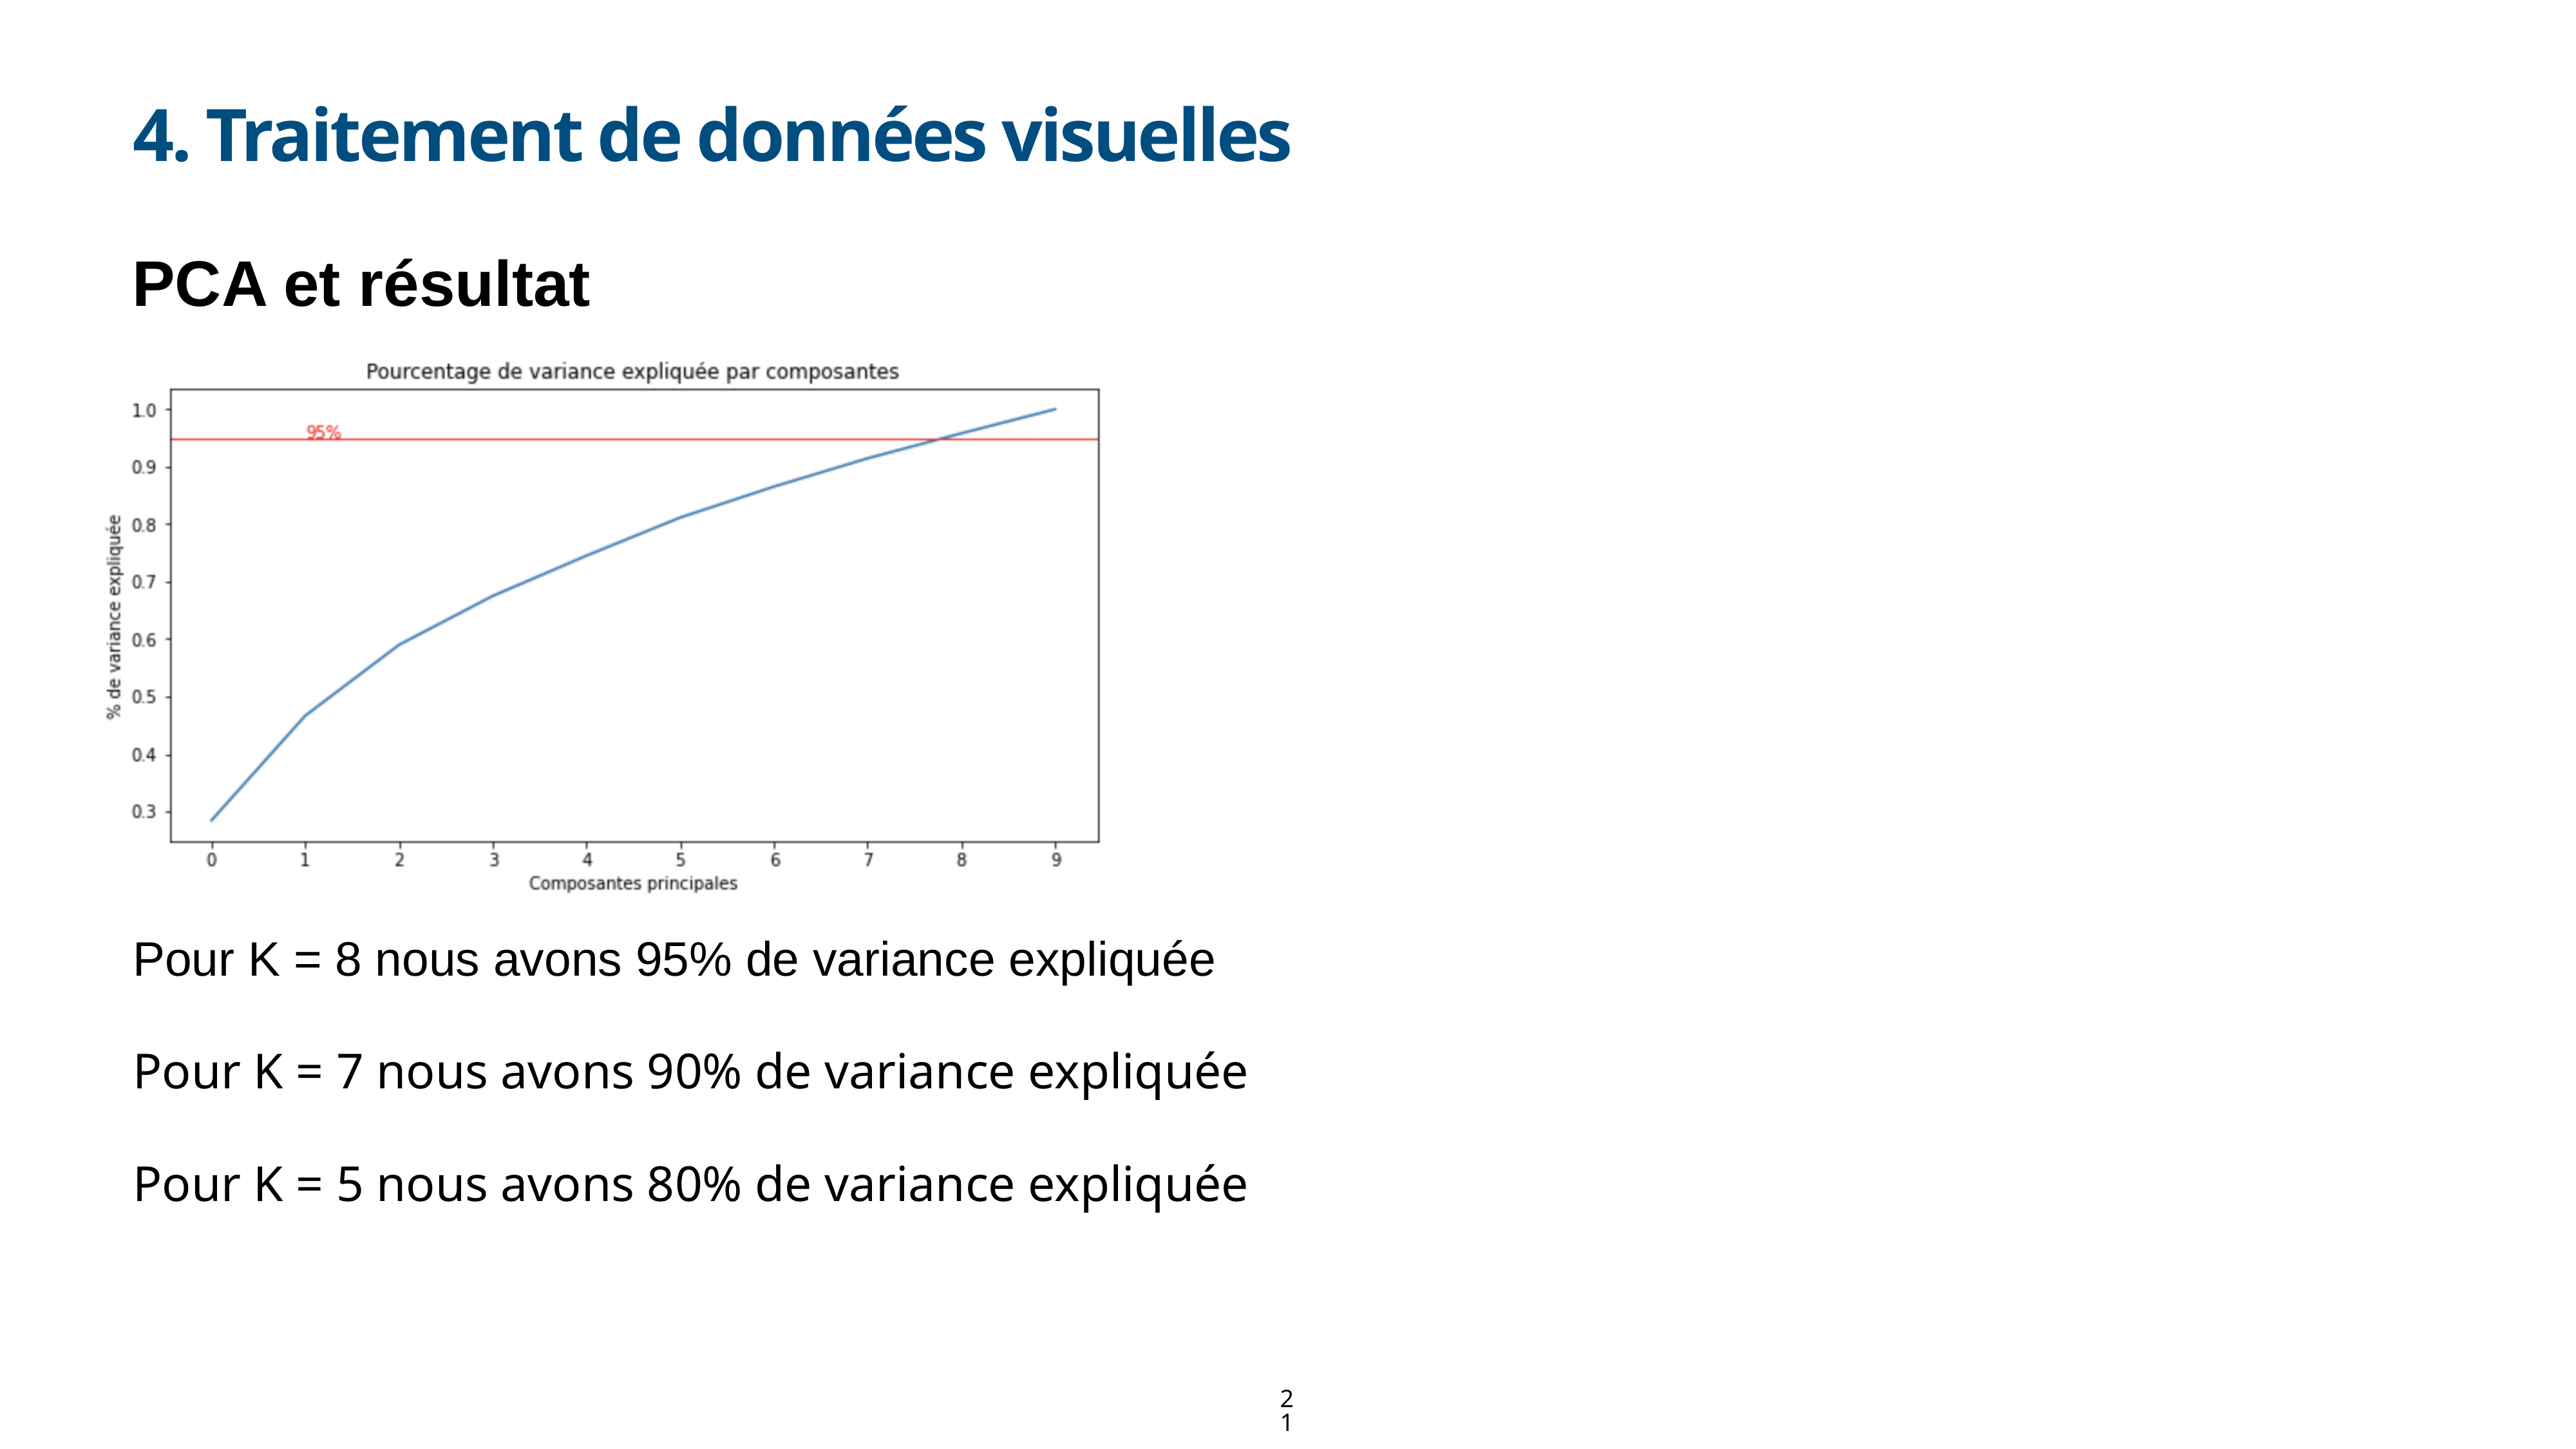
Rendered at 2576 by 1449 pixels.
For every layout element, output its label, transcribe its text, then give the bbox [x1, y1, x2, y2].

picture [75, 336, 1146, 923]
list PCA et résultat [127, 252, 2449, 337]
slide_number 21 [1274, 1381, 1301, 1422]
list Pour K = 8 nous avons 95% de variance expliquée Pour K = 7 nous avons 90% de variance expliquée Pour K = 5 nous avons 80% de variance expliquée [127, 929, 2499, 1251]
title 4. Traitement de données visuelles [127, 100, 2449, 252]
